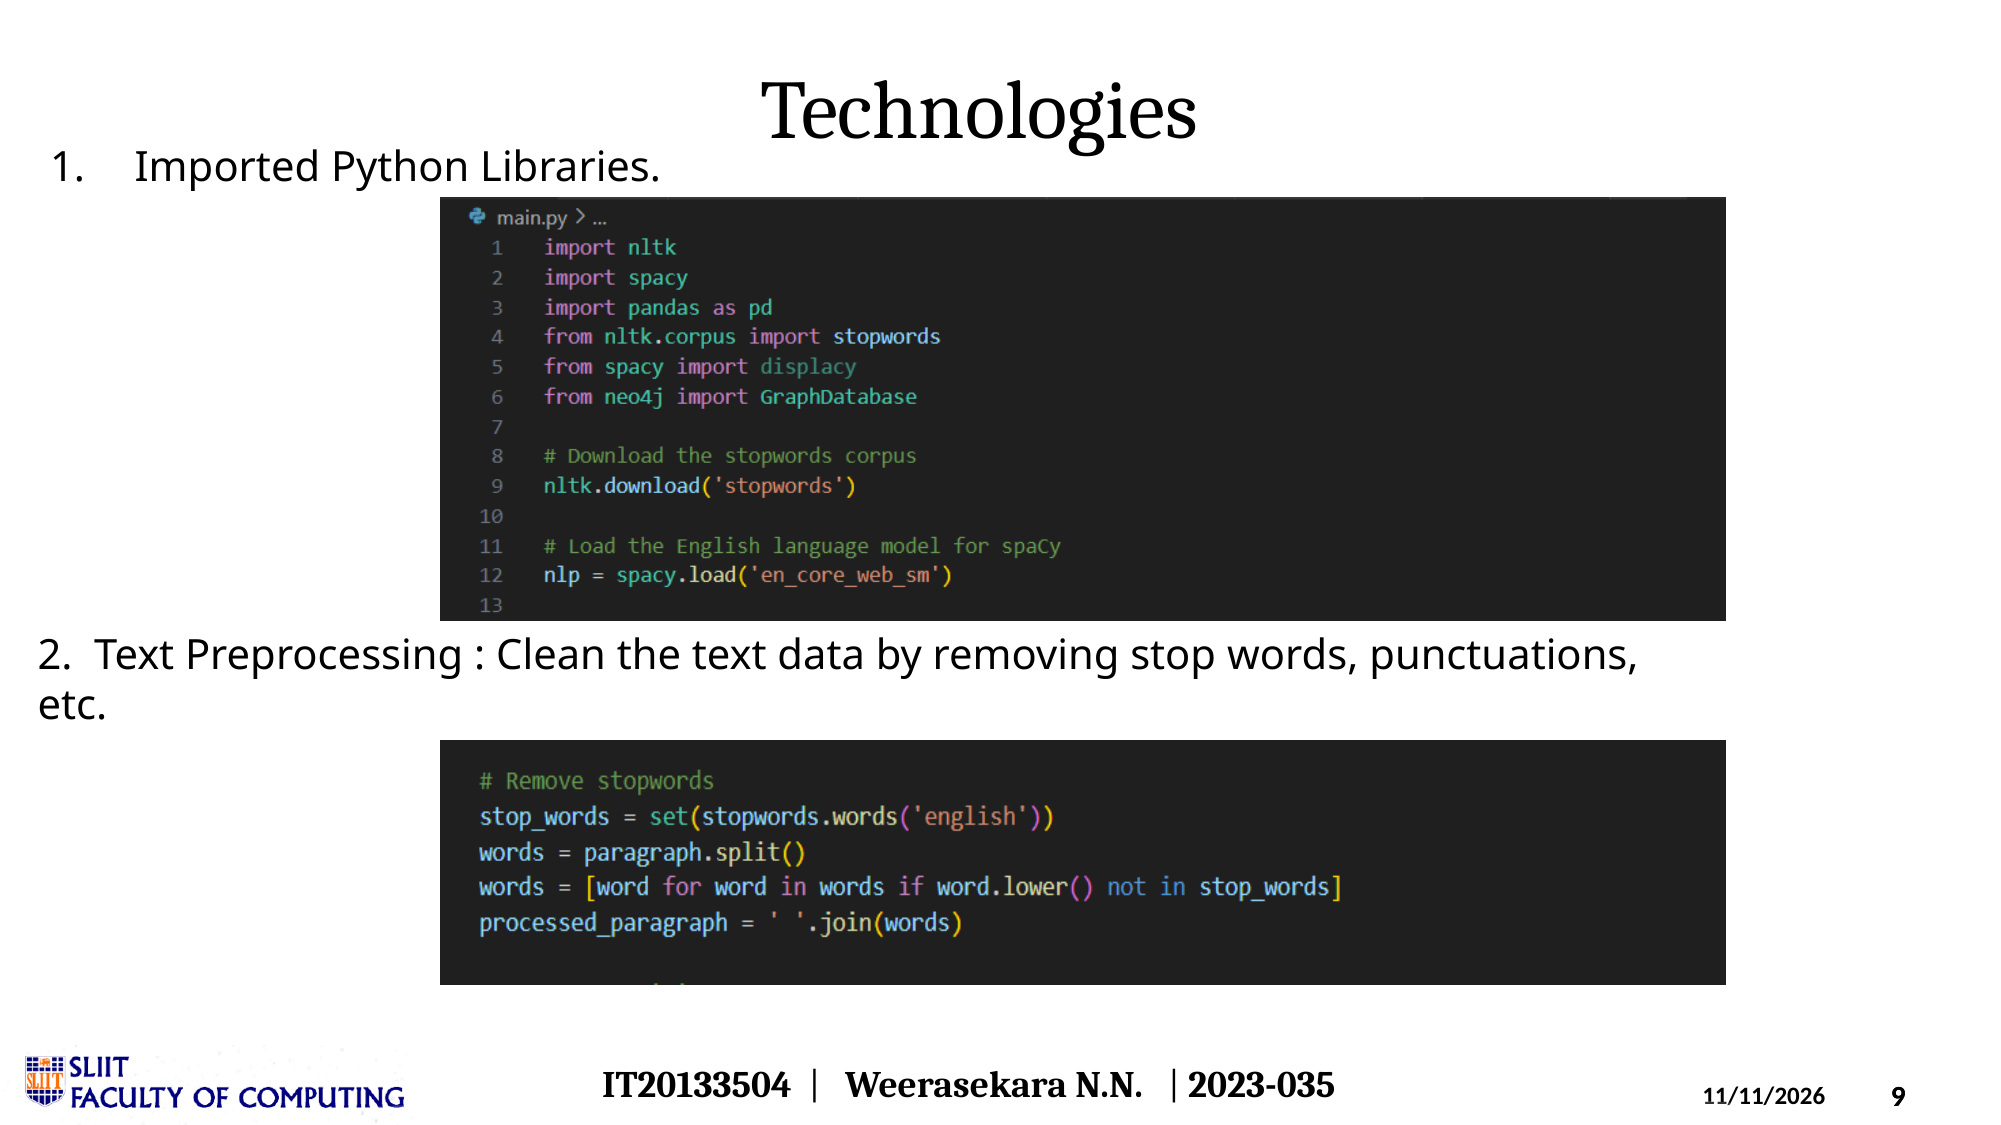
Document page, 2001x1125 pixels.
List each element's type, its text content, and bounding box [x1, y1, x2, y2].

picture [440, 740, 1726, 985]
picture [0, 1045, 413, 1124]
text_box Technologies [745, 59, 1255, 132]
text_box Imported Python Libraries. [35, 132, 1706, 198]
text_box 2. Text Preprocessing : Clean the text data by removing stop words, punctuations, etc. [22, 620, 1693, 786]
text_box IT20133504 | Weerasekara N.N. | 2023-035 [587, 1052, 1706, 1112]
picture [440, 197, 1726, 621]
